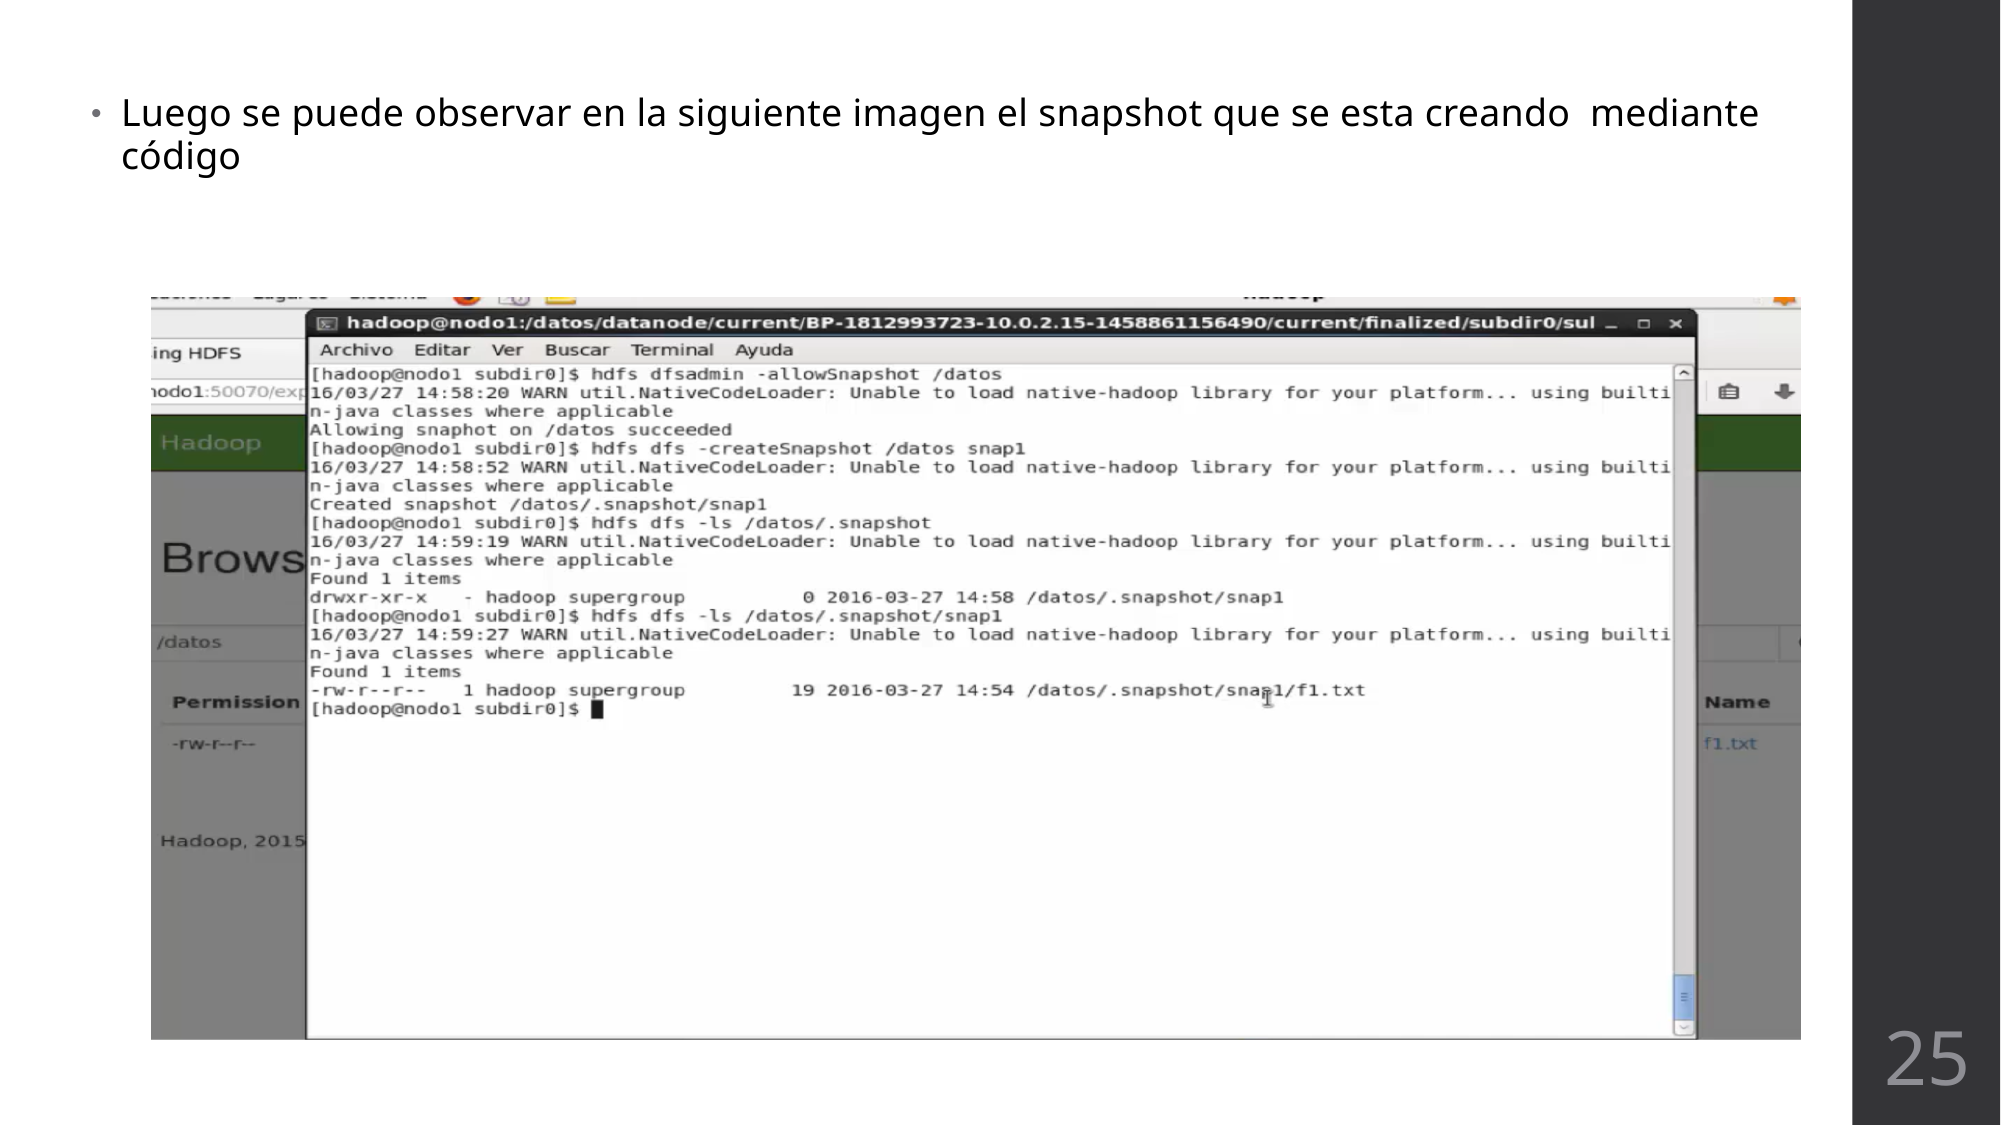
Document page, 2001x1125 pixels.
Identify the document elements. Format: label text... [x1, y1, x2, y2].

picture [150, 297, 1802, 1040]
list Luego se puede observar en la siguiente imagen el snapshot que se esta creando mediante código [76, 85, 1801, 799]
slide_number 25 [1852, 1012, 2000, 1110]
